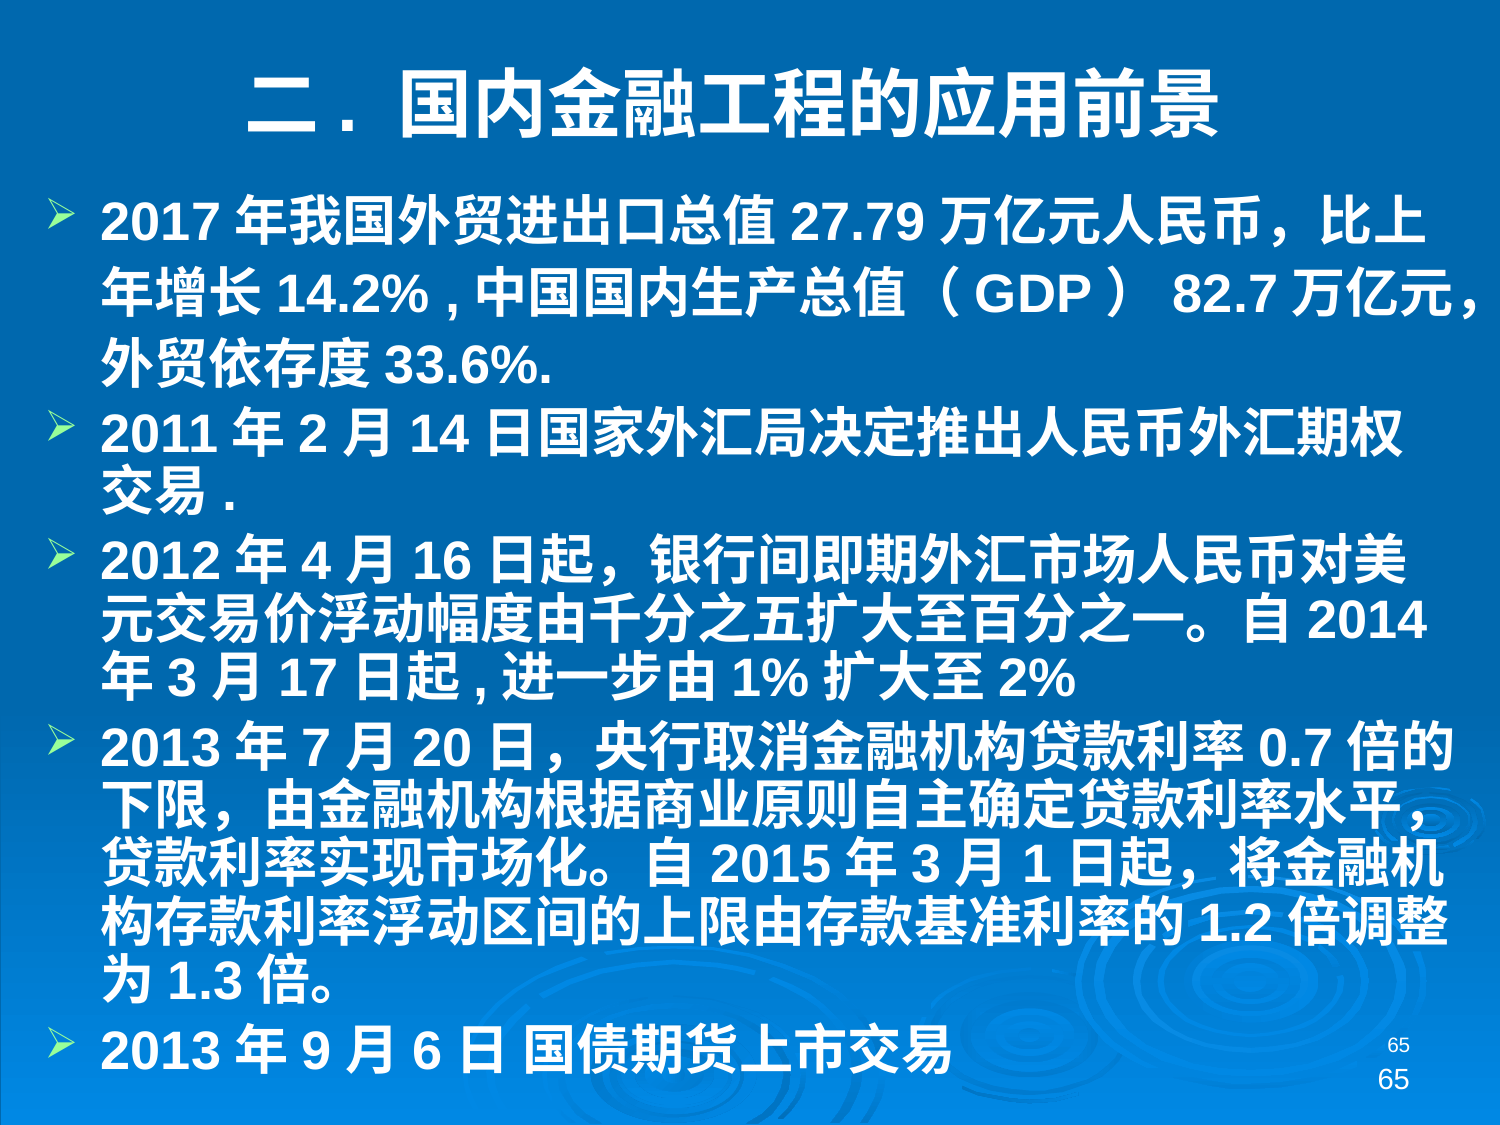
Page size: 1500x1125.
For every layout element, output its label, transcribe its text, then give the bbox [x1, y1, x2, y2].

list 2017年我国外贸进出口总值27.79万亿元人民币，比上年增长14.2% ,中国国内生产总值（GDP）82.7万亿元，外贸依存度33.6%. 2011年2月14日国家外汇局决定推出人民币外汇期权交易. 2012年4月16日起，银行间即期外汇市场人民币对美元交易价浮动幅度由千分之五扩大至百分之一。自2014年3月17日起,进一步由1%扩大至2% 2013年7月20日，央行取消金融机构贷款利率0.7倍的下限，由金融机构根据商业原则自主确定贷款利率水平，贷款利率实现市场化。自2015年3月1日起，将金融机构存款利率浮动区间的上限由存款基准利率的1.2倍调整为1.3倍。 2013年9月6日 国债期货上市交易 [29, 172, 1471, 1100]
title 二. 国内金融工程的应用前景 [64, 42, 1403, 161]
